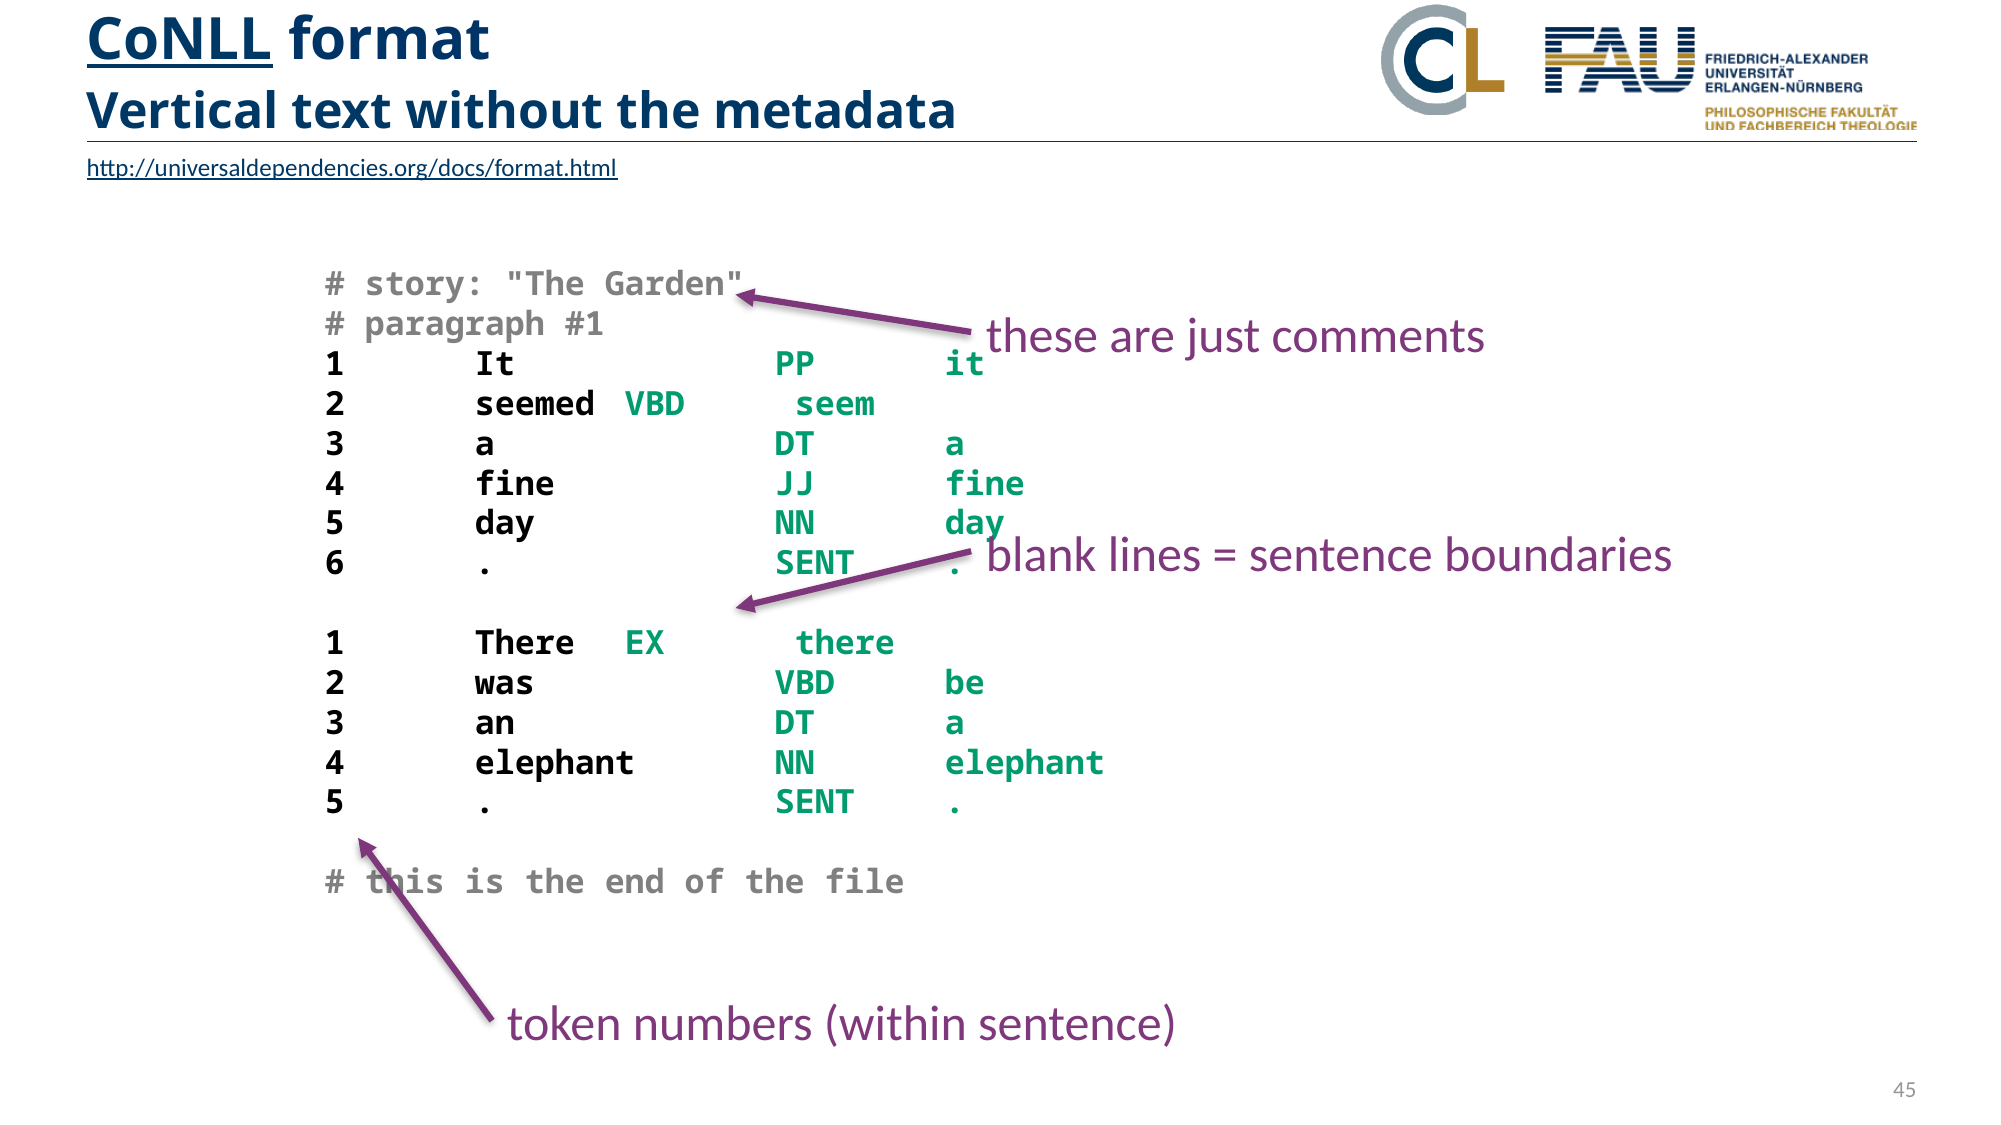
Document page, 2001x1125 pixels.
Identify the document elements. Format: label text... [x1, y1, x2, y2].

slide_number 45 [1818, 1051, 1917, 1125]
text_box http://universaldependencies.org/docs/format.html [86, 143, 773, 189]
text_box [735, 513, 1691, 609]
title CoNLL format Vertical text without the metadata [86, 20, 1354, 139]
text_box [357, 837, 1212, 1060]
list # story: "The Garden" # paragraph #1 1 It PP it 2 seemed VBD seem 3 a DT a 4 fine JJ fine 5 day NN day 6 . SENT . 1 There EX there 2 was VBD be 3 an DT a 4 elephant NN elephant 5 . SENT . # this is the end of the file [324, 262, 1675, 1098]
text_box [735, 294, 1520, 371]
